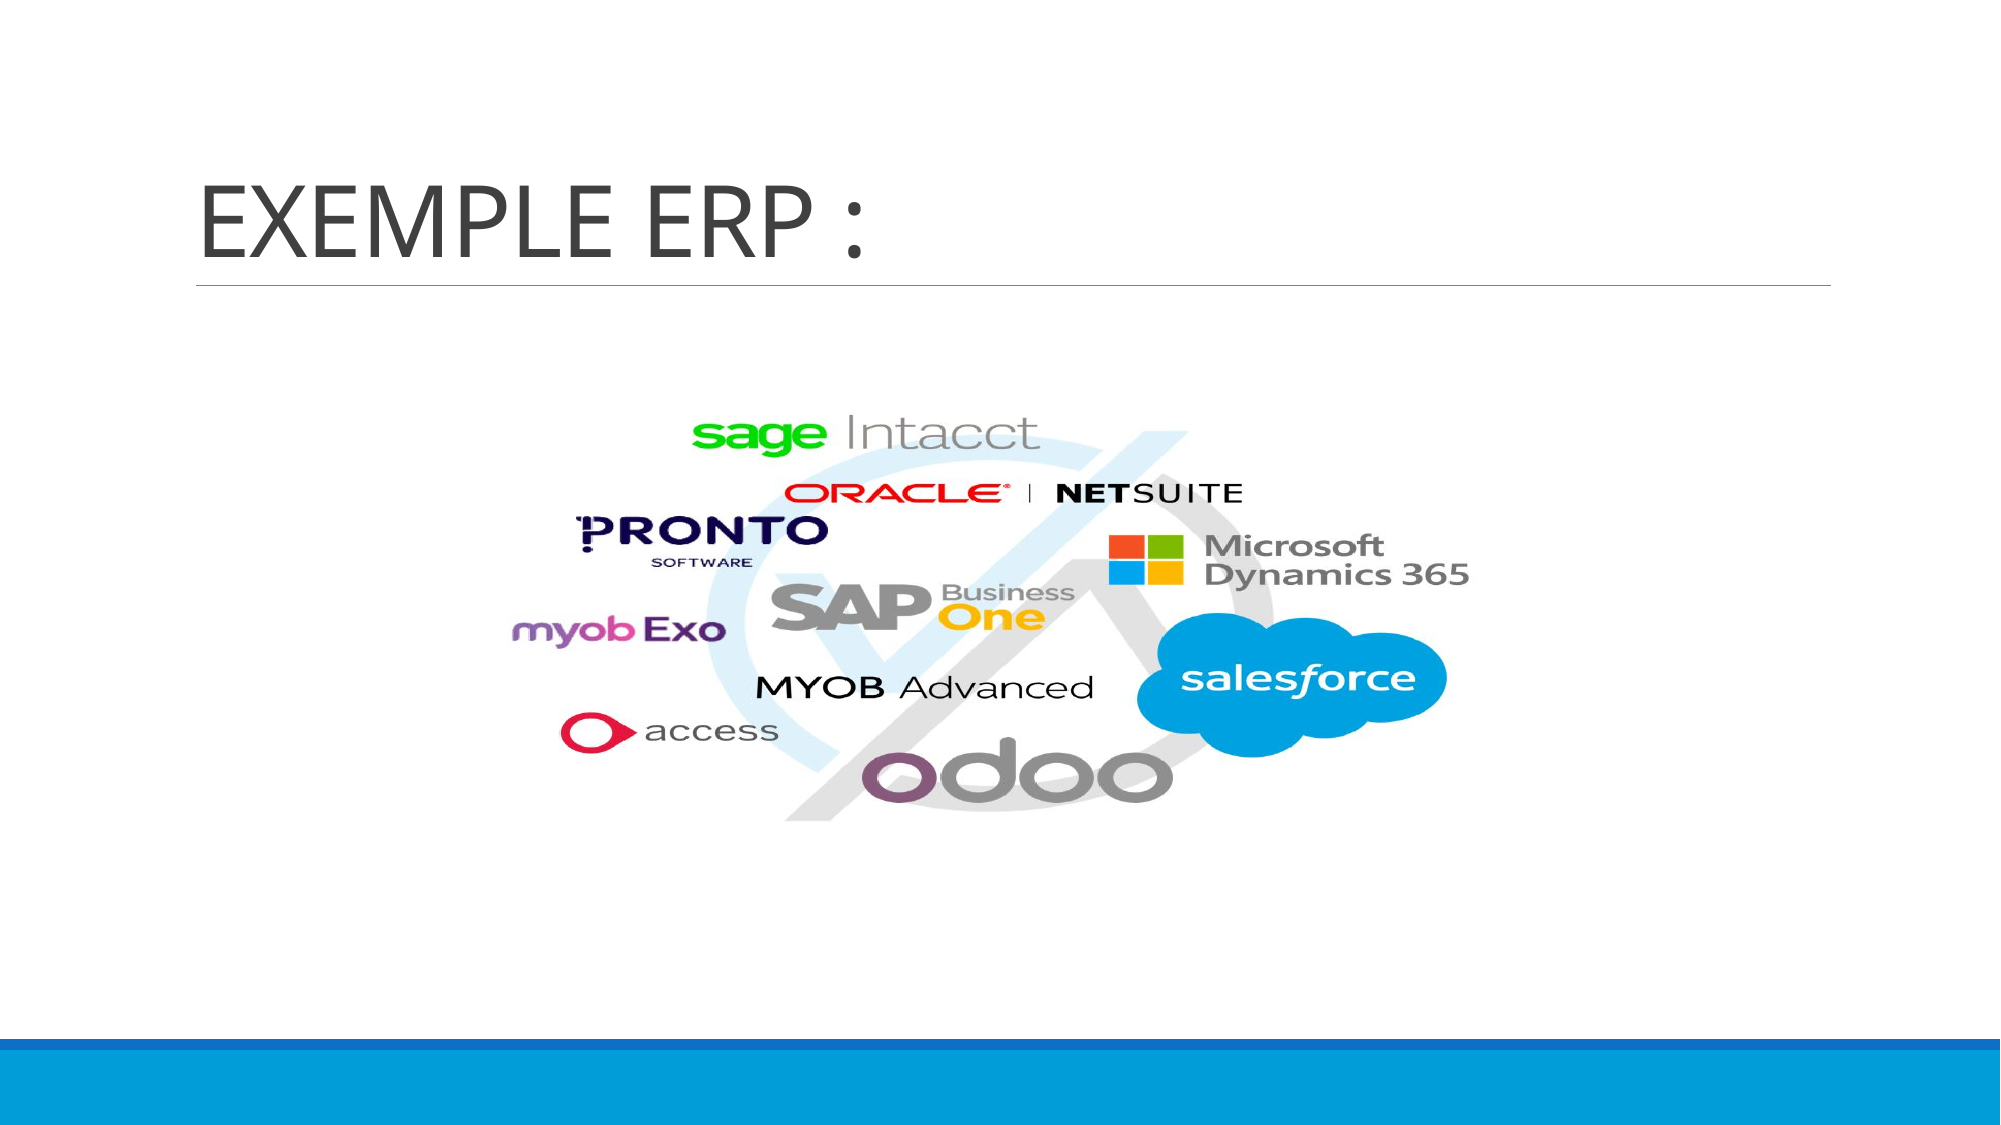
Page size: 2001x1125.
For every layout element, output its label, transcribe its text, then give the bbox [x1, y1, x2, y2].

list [179, 302, 1831, 964]
title EXEMPLE ERP : [180, 47, 1830, 285]
